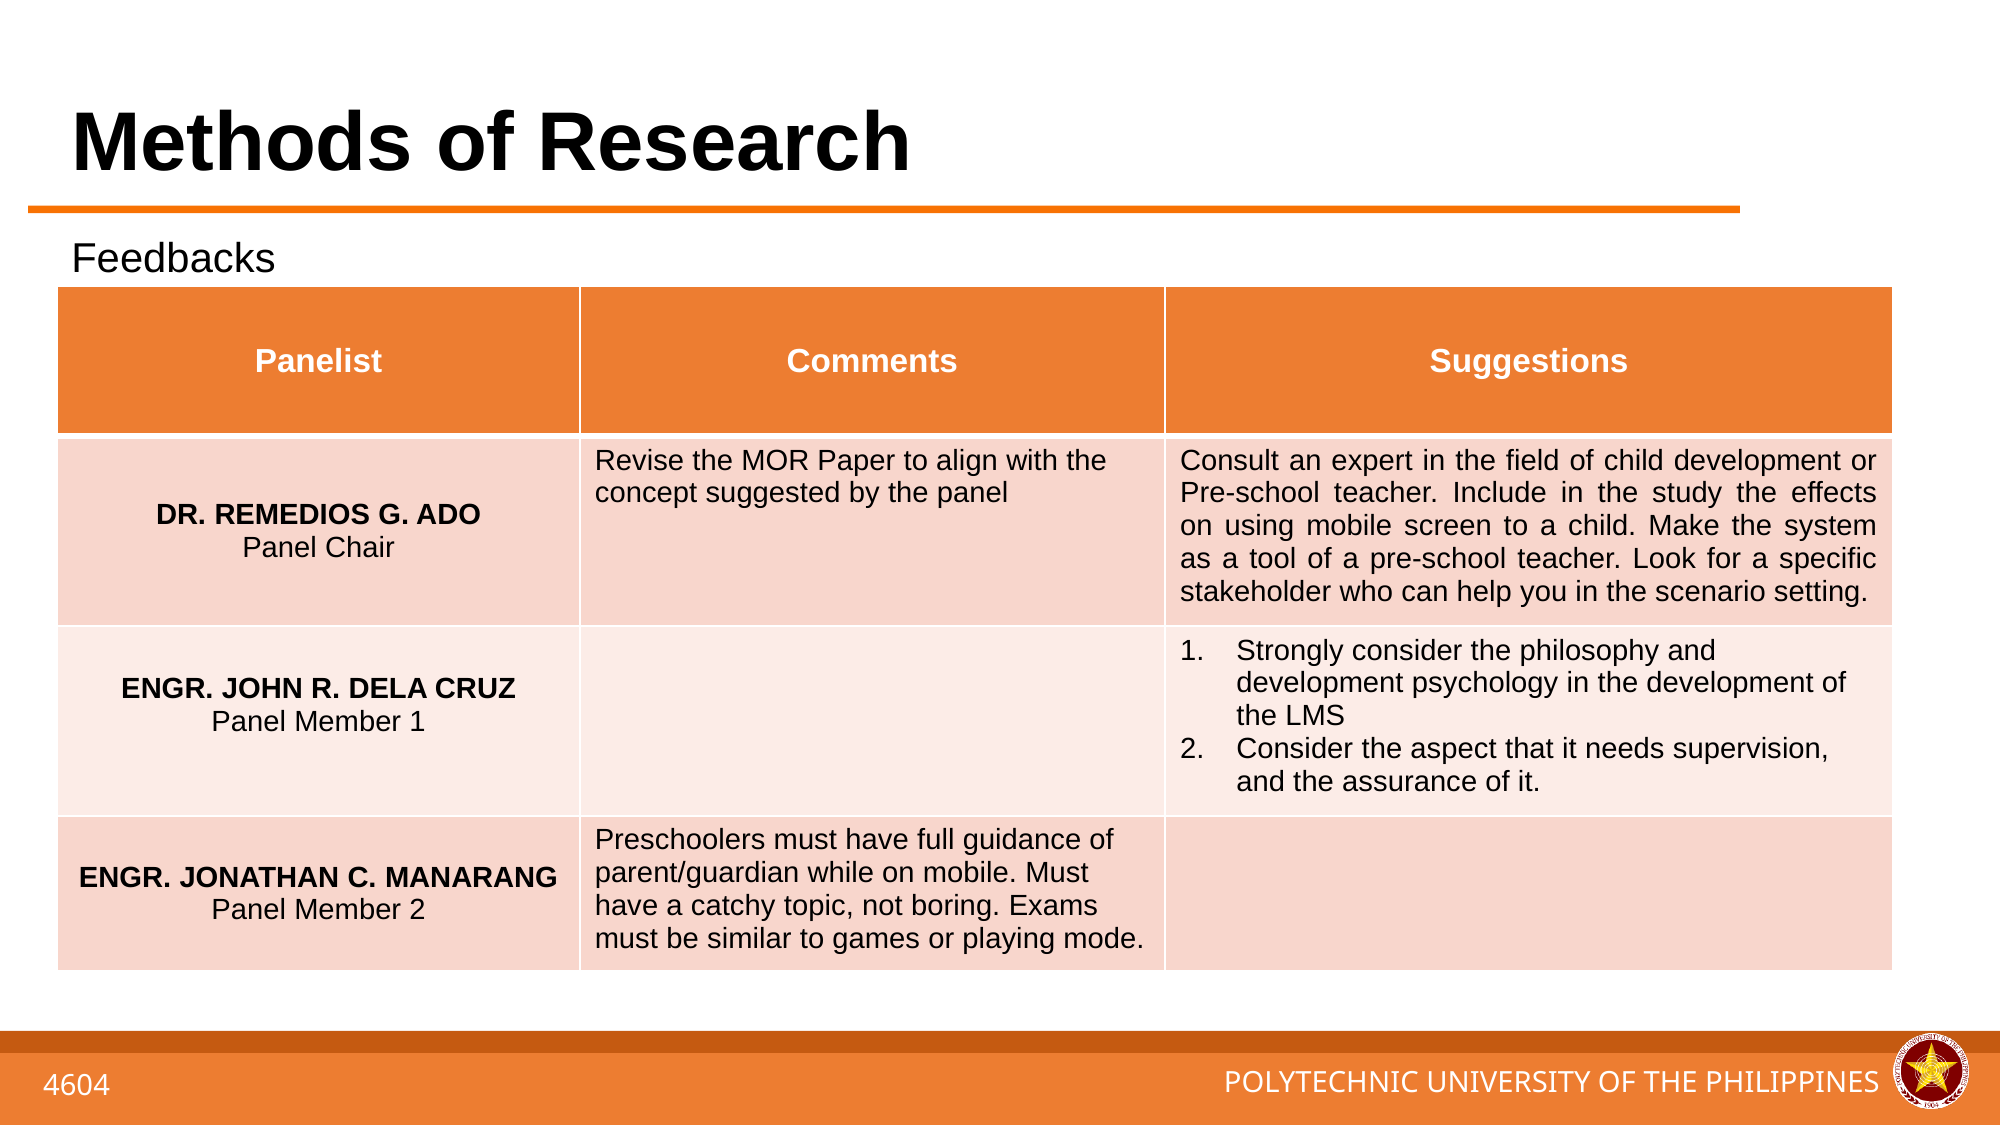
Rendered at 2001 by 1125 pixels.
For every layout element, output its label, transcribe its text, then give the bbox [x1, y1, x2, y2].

table_header Panelist [58, 287, 579, 433]
text_box [0, 1053, 2000, 1125]
table_cell ENGR. JONATHAN C. MANARANG Panel Member 2 [58, 817, 579, 970]
picture [1892, 1033, 1969, 1109]
text_box Feedbacks [56, 223, 1943, 289]
table_cell DR. REMEDIOS G. ADO Panel Chair [58, 439, 579, 625]
text_box POLYTECHNIC UNIVERSITY OF THE PHILIPPINES [1117, 1065, 1881, 1104]
table_cell ENGR. JOHN R. DELA CRUZ Panel Member 1 [58, 627, 579, 815]
table_header Comments [581, 287, 1164, 433]
table_cell Consult an expert in the field of child development or Pre-school teacher. Include in the study the effects on using mobile screen to a child. Make the system as a tool of a pre-school teacher. Look for a specific stakeholder who can help you in the scenario setting. [1166, 439, 1892, 625]
table_cell Revise the MOR Paper to align with the concept suggested by the panel [581, 439, 1164, 625]
table_cell [1166, 817, 1892, 970]
text_box Methods of Research [56, 79, 1719, 195]
text_box [0, 1030, 2000, 1053]
text_box [28, 205, 1740, 214]
table_header Suggestions [1166, 287, 1892, 433]
text_box 4604 [28, 1048, 457, 1109]
table_cell Preschoolers must have full guidance of parent/guardian while on mobile. Must have a catchy topic, not boring. Exams must be similar to games or playing mode. [581, 817, 1164, 970]
table_cell Strongly consider the philosophy and development psychology in the development of the LMS Consider the aspect that it needs supervision, and the assurance of it. [1166, 627, 1892, 815]
table_cell [581, 627, 1164, 815]
